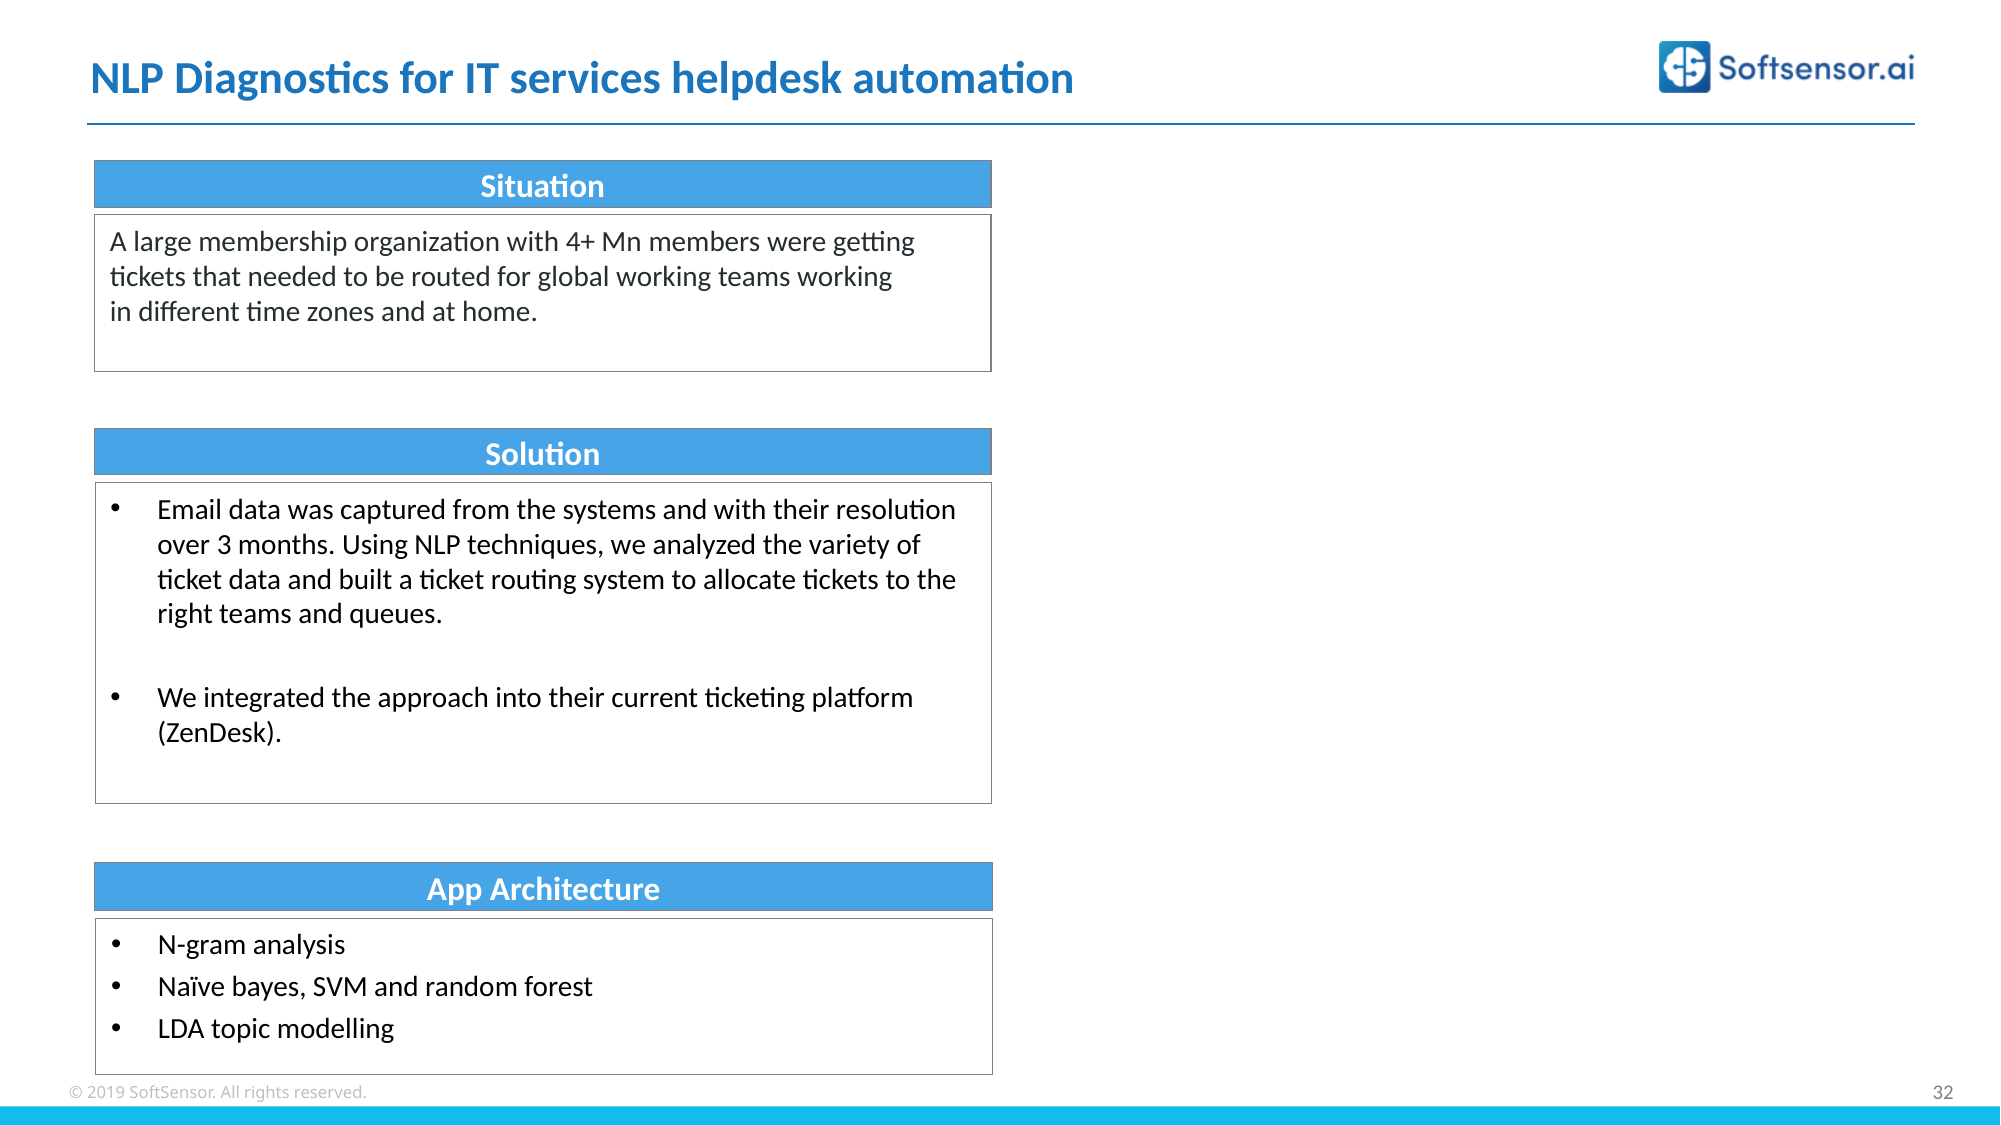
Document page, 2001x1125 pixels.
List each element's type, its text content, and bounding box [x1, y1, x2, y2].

picture [1682, 41, 1921, 93]
list NLP Diagnostics for IT services helpdesk automation [75, 38, 1682, 119]
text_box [94, 160, 993, 1075]
